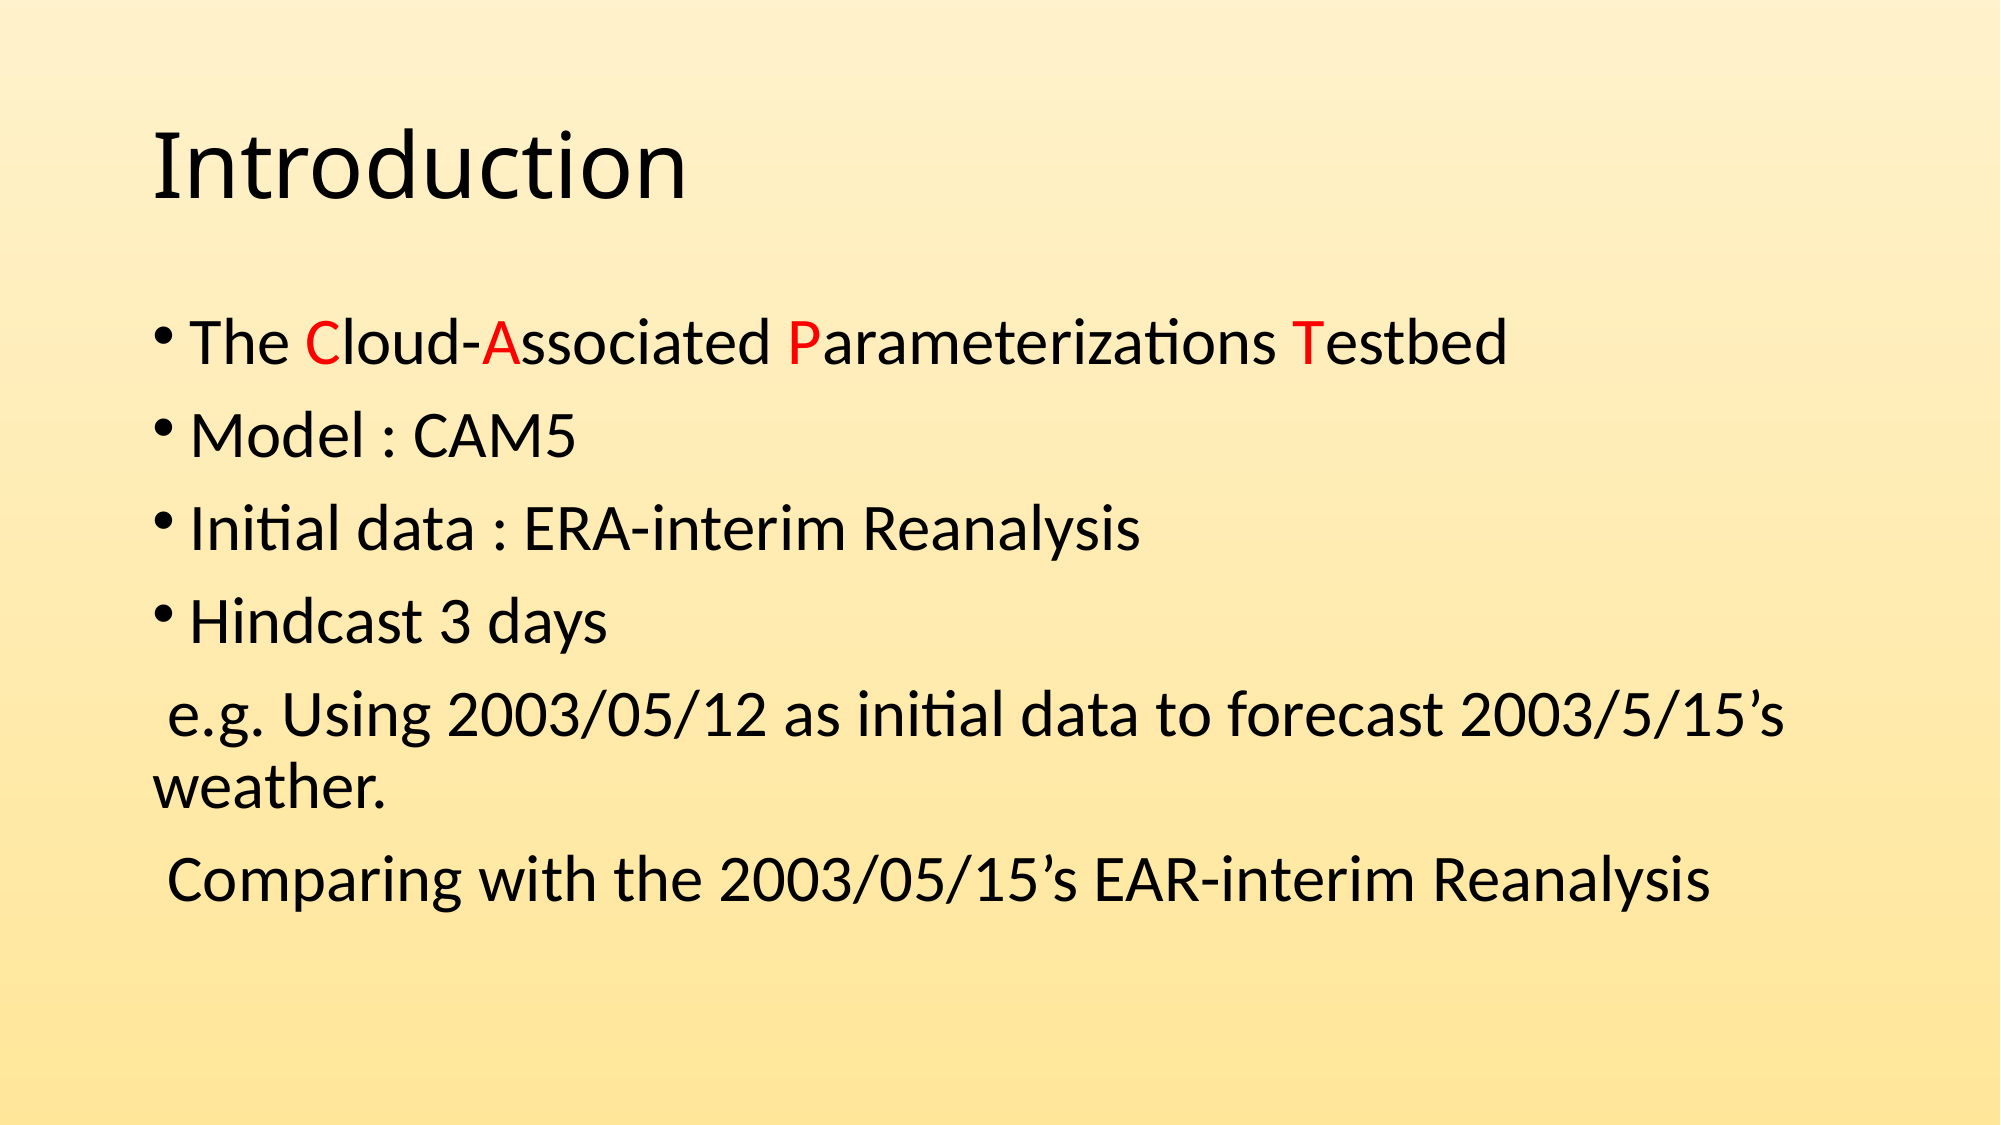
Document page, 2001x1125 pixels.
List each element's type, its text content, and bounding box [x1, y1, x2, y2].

title Introduction [137, 59, 1863, 278]
list The Cloud-Associated Parameterizations Testbed Model : CAM5 Initial data : ERA-interim Reanalysis Hindcast 3 days e.g. Using 2003/05/12 as initial data to forecast 2003/5/15’s weather. Comparing with the 2003/05/15’s EAR-interim Reanalysis [137, 299, 1863, 1125]
